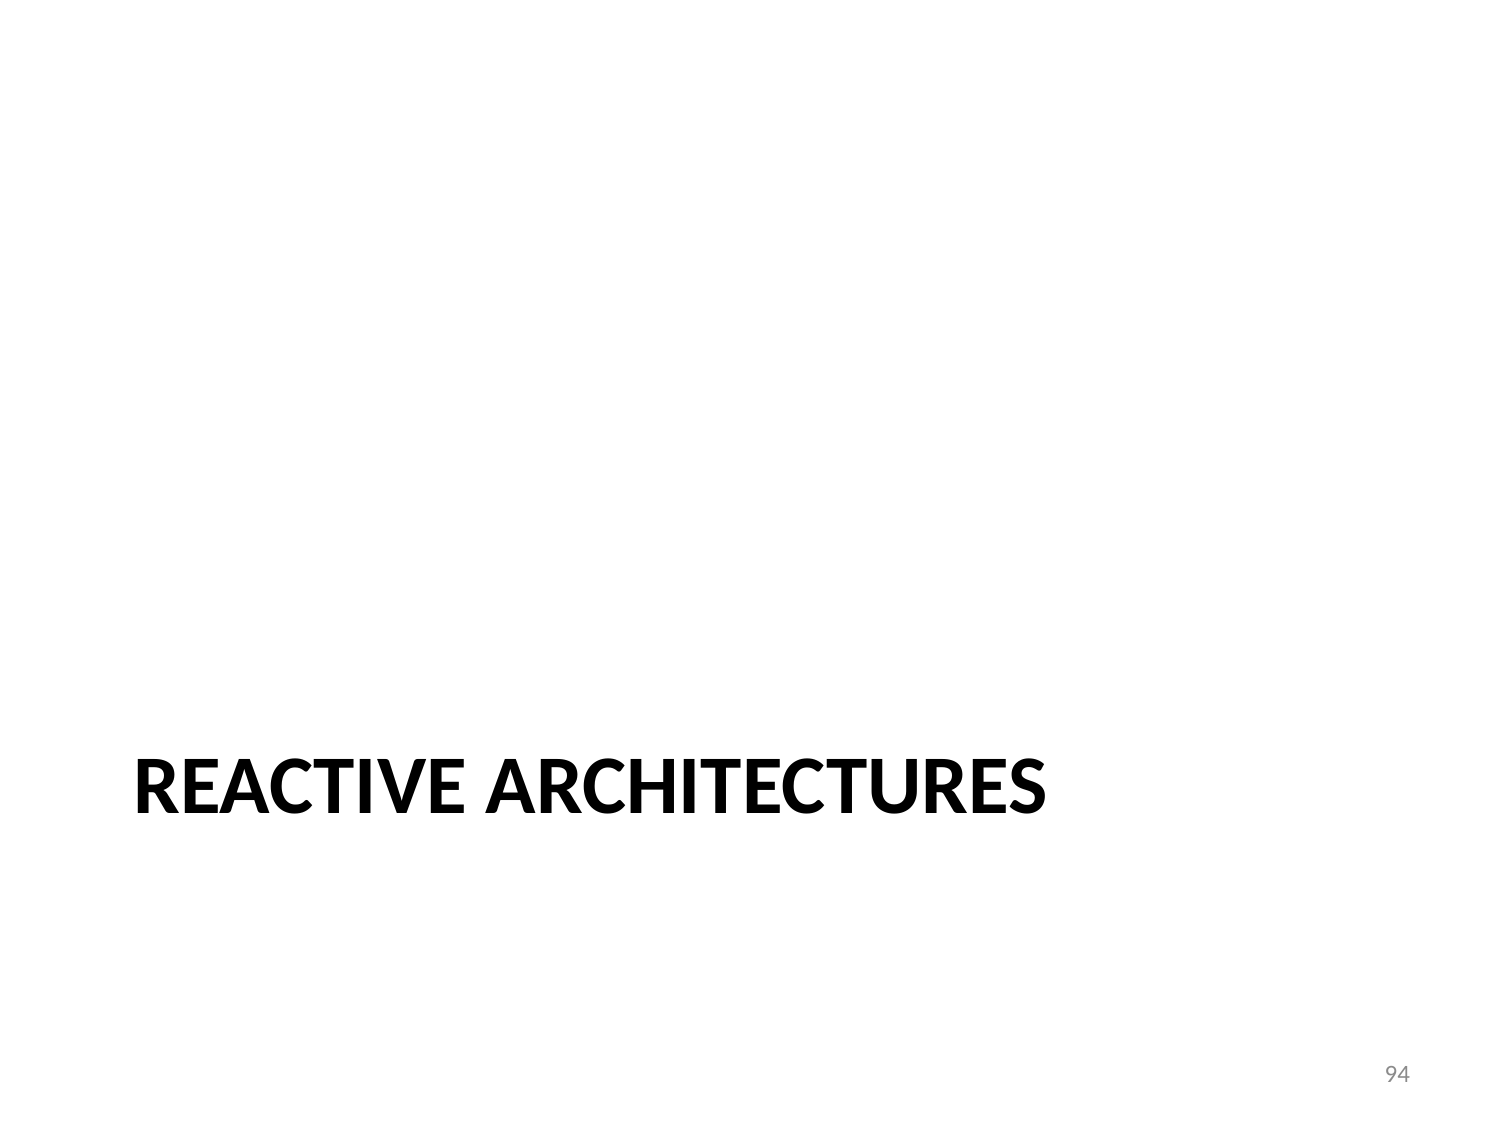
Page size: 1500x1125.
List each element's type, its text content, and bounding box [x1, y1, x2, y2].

slide_number 94 [1074, 1042, 1425, 1103]
title Reactive Architectures [118, 722, 1394, 947]
